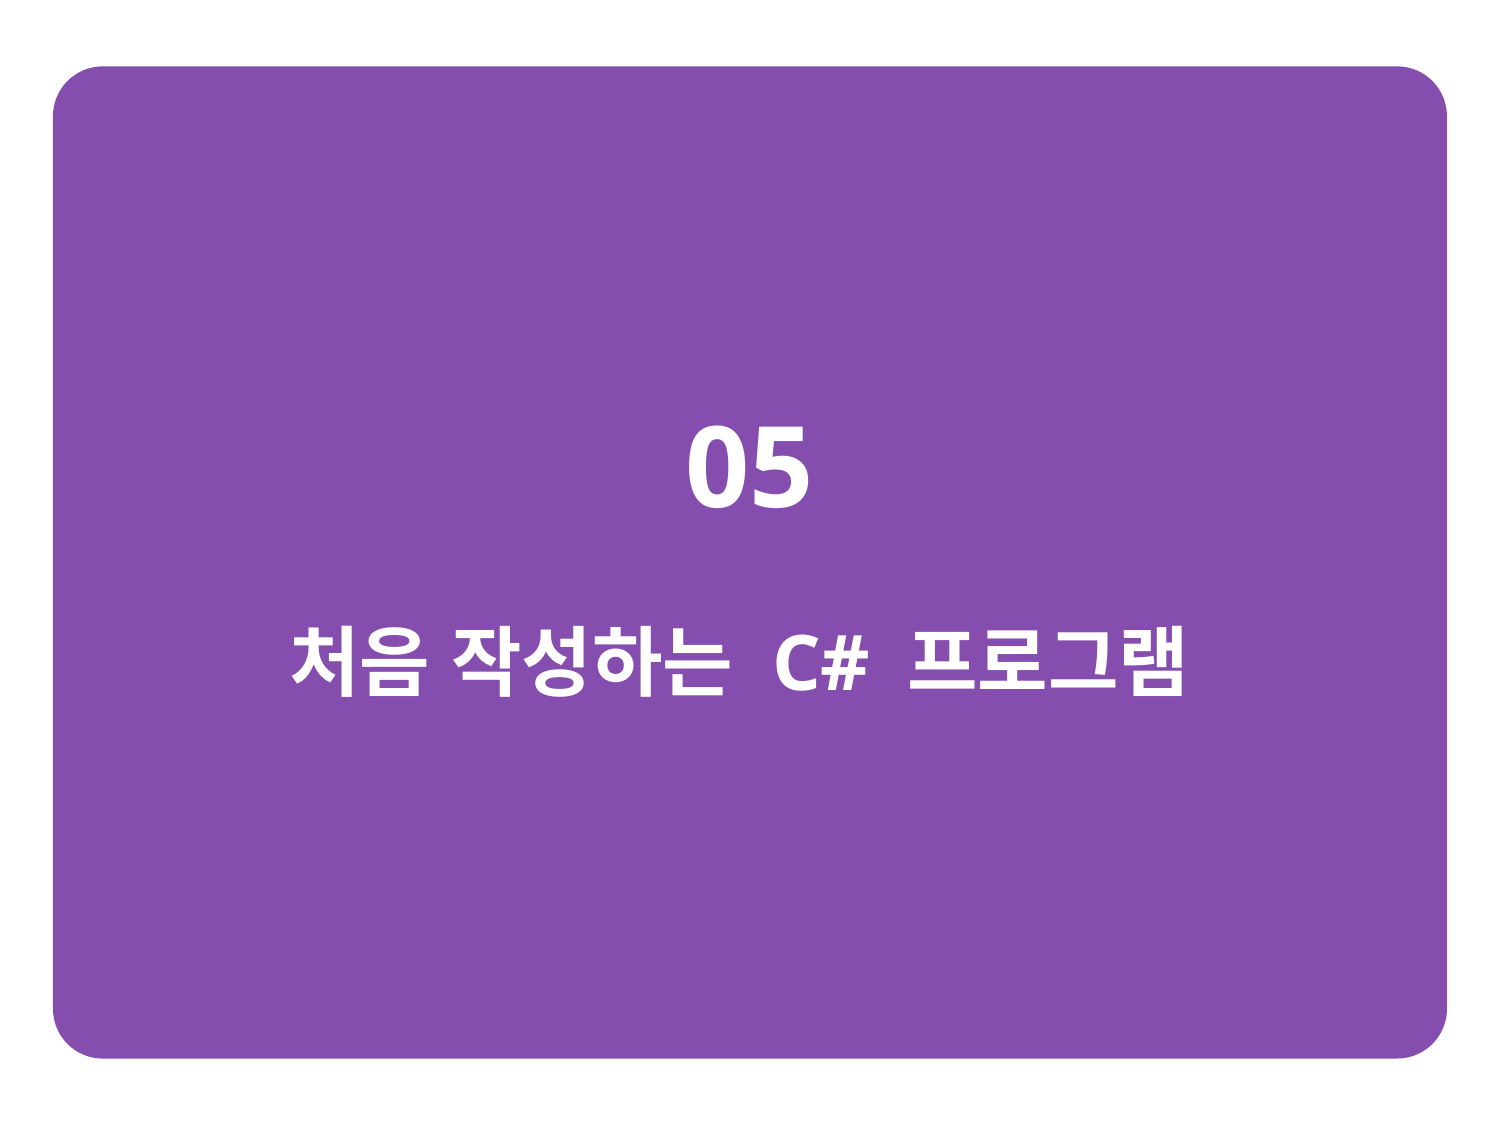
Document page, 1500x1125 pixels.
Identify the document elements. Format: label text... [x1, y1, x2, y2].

list 처음 작성하는 C# 프로그램 [118, 559, 1382, 714]
list 05 [118, 385, 1382, 540]
